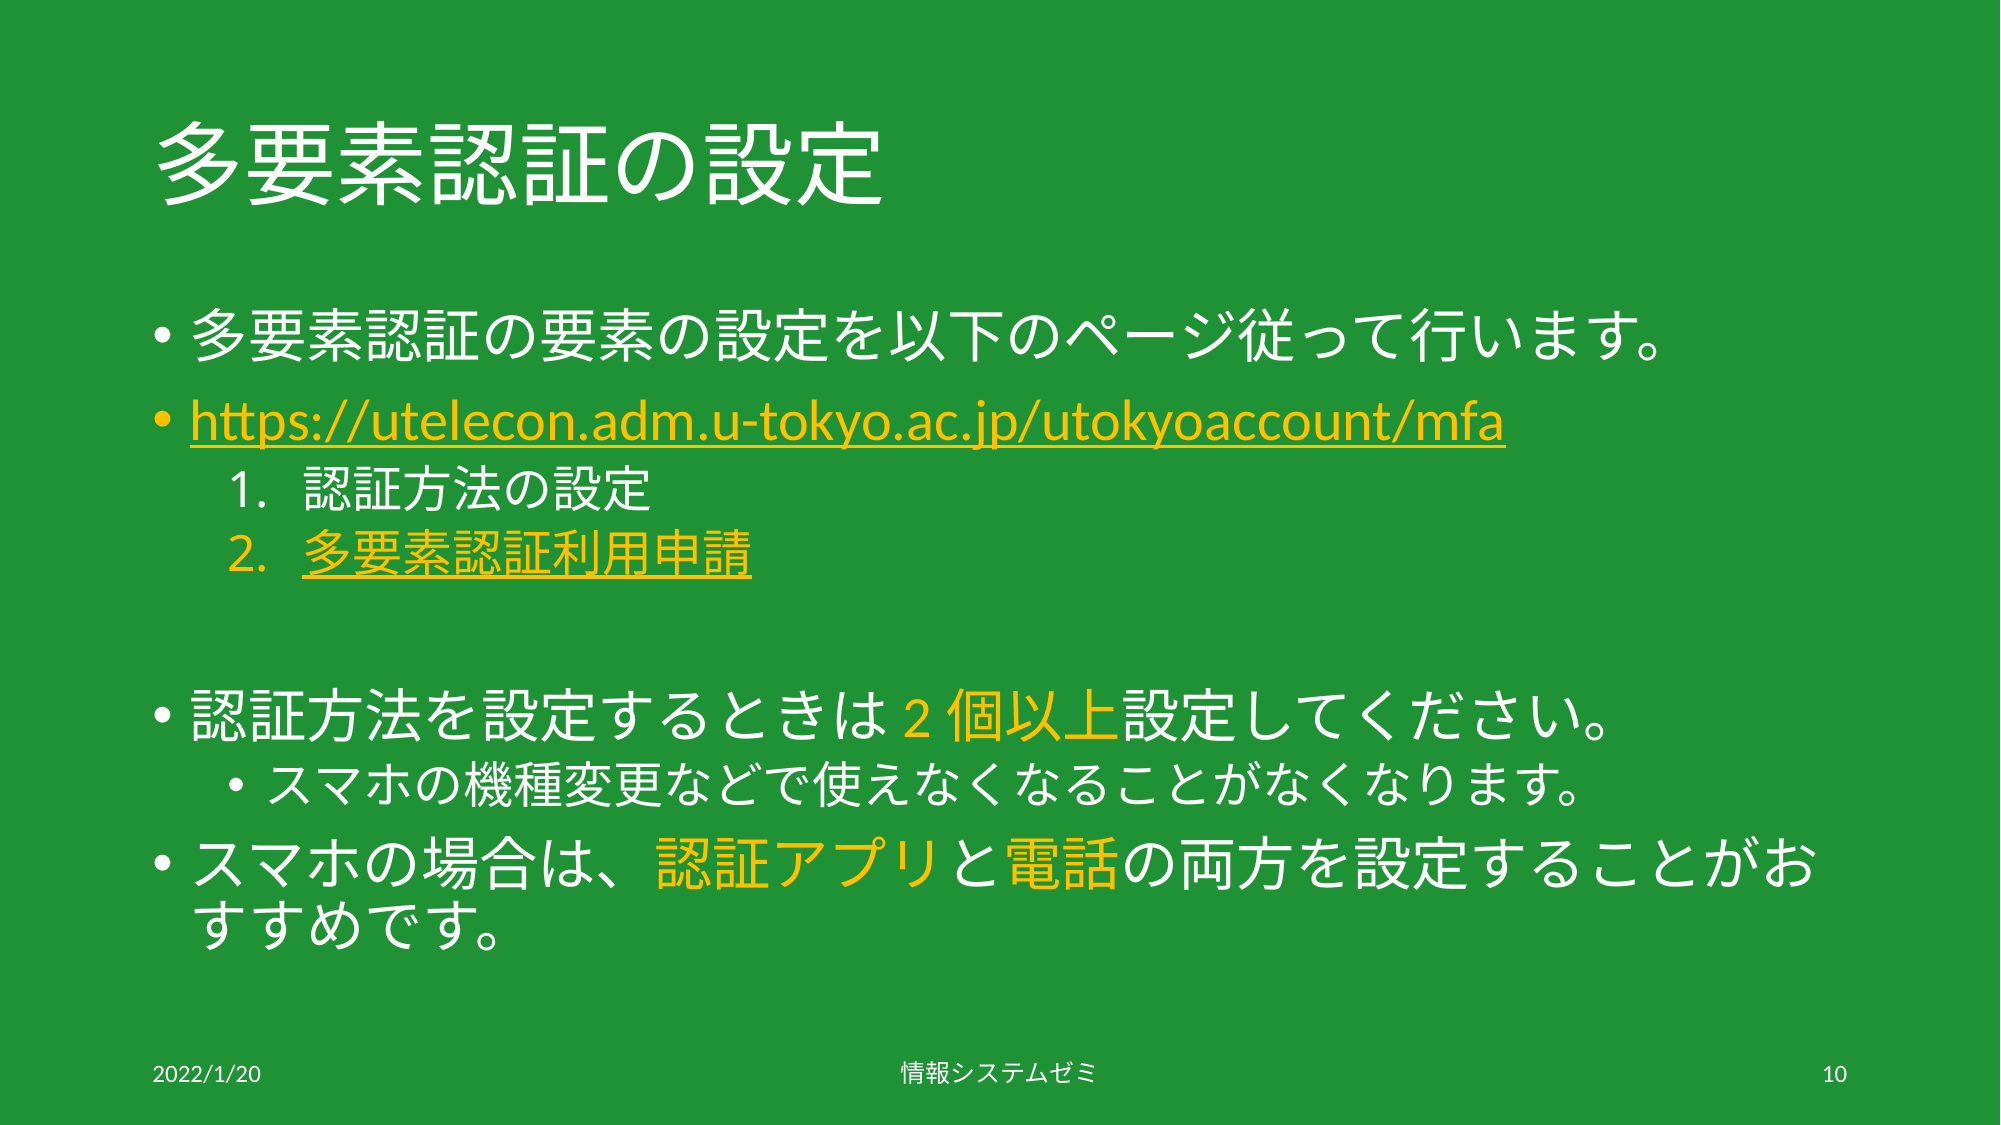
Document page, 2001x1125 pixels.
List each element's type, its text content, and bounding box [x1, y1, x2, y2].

footer 情報システムゼミ [662, 1042, 1338, 1103]
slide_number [137, 1042, 588, 1103]
list 多要素認証の要素の設定を以下のページ従って行います。 https://utelecon.adm.u-tokyo.ac.jp/utokyoaccount/mfa 認証方法の設定 多要素認証利用申請 認証方法を設定するときは2個以上設定してください。 スマホの機種変更などで使えなくなることがなくなります。 スマホの場合は、認証アプリと電話の両方を設定することがおすすめです。 [137, 299, 1863, 1014]
title 多要素認証の設定 [137, 59, 1863, 278]
slide_number 10 [1412, 1042, 1863, 1103]
